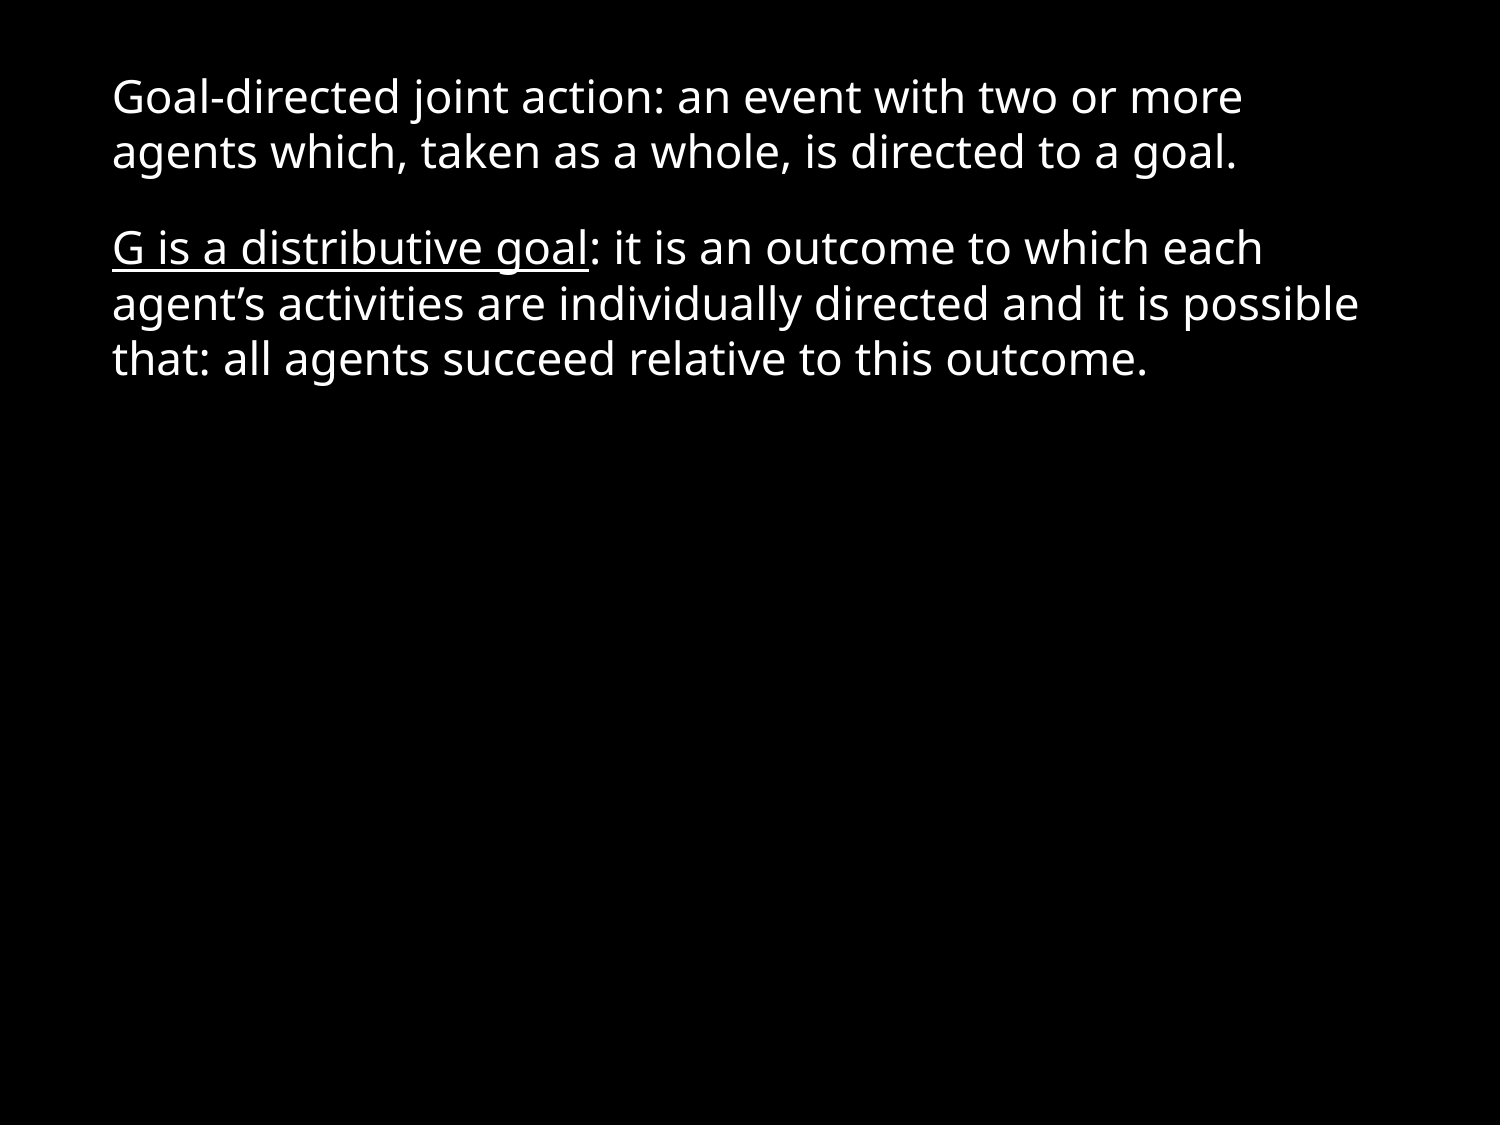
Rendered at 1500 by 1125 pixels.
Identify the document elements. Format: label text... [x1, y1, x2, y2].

text_box G is a distributive goal: it is an outcome to which each agent’s activities are individually directed and it is possible that: all agents succeed relative to this outcome. [97, 211, 1400, 392]
text_box Goal-directed joint action: an event with two or more agents which, taken as a whole, is directed to a goal. [97, 60, 1376, 186]
